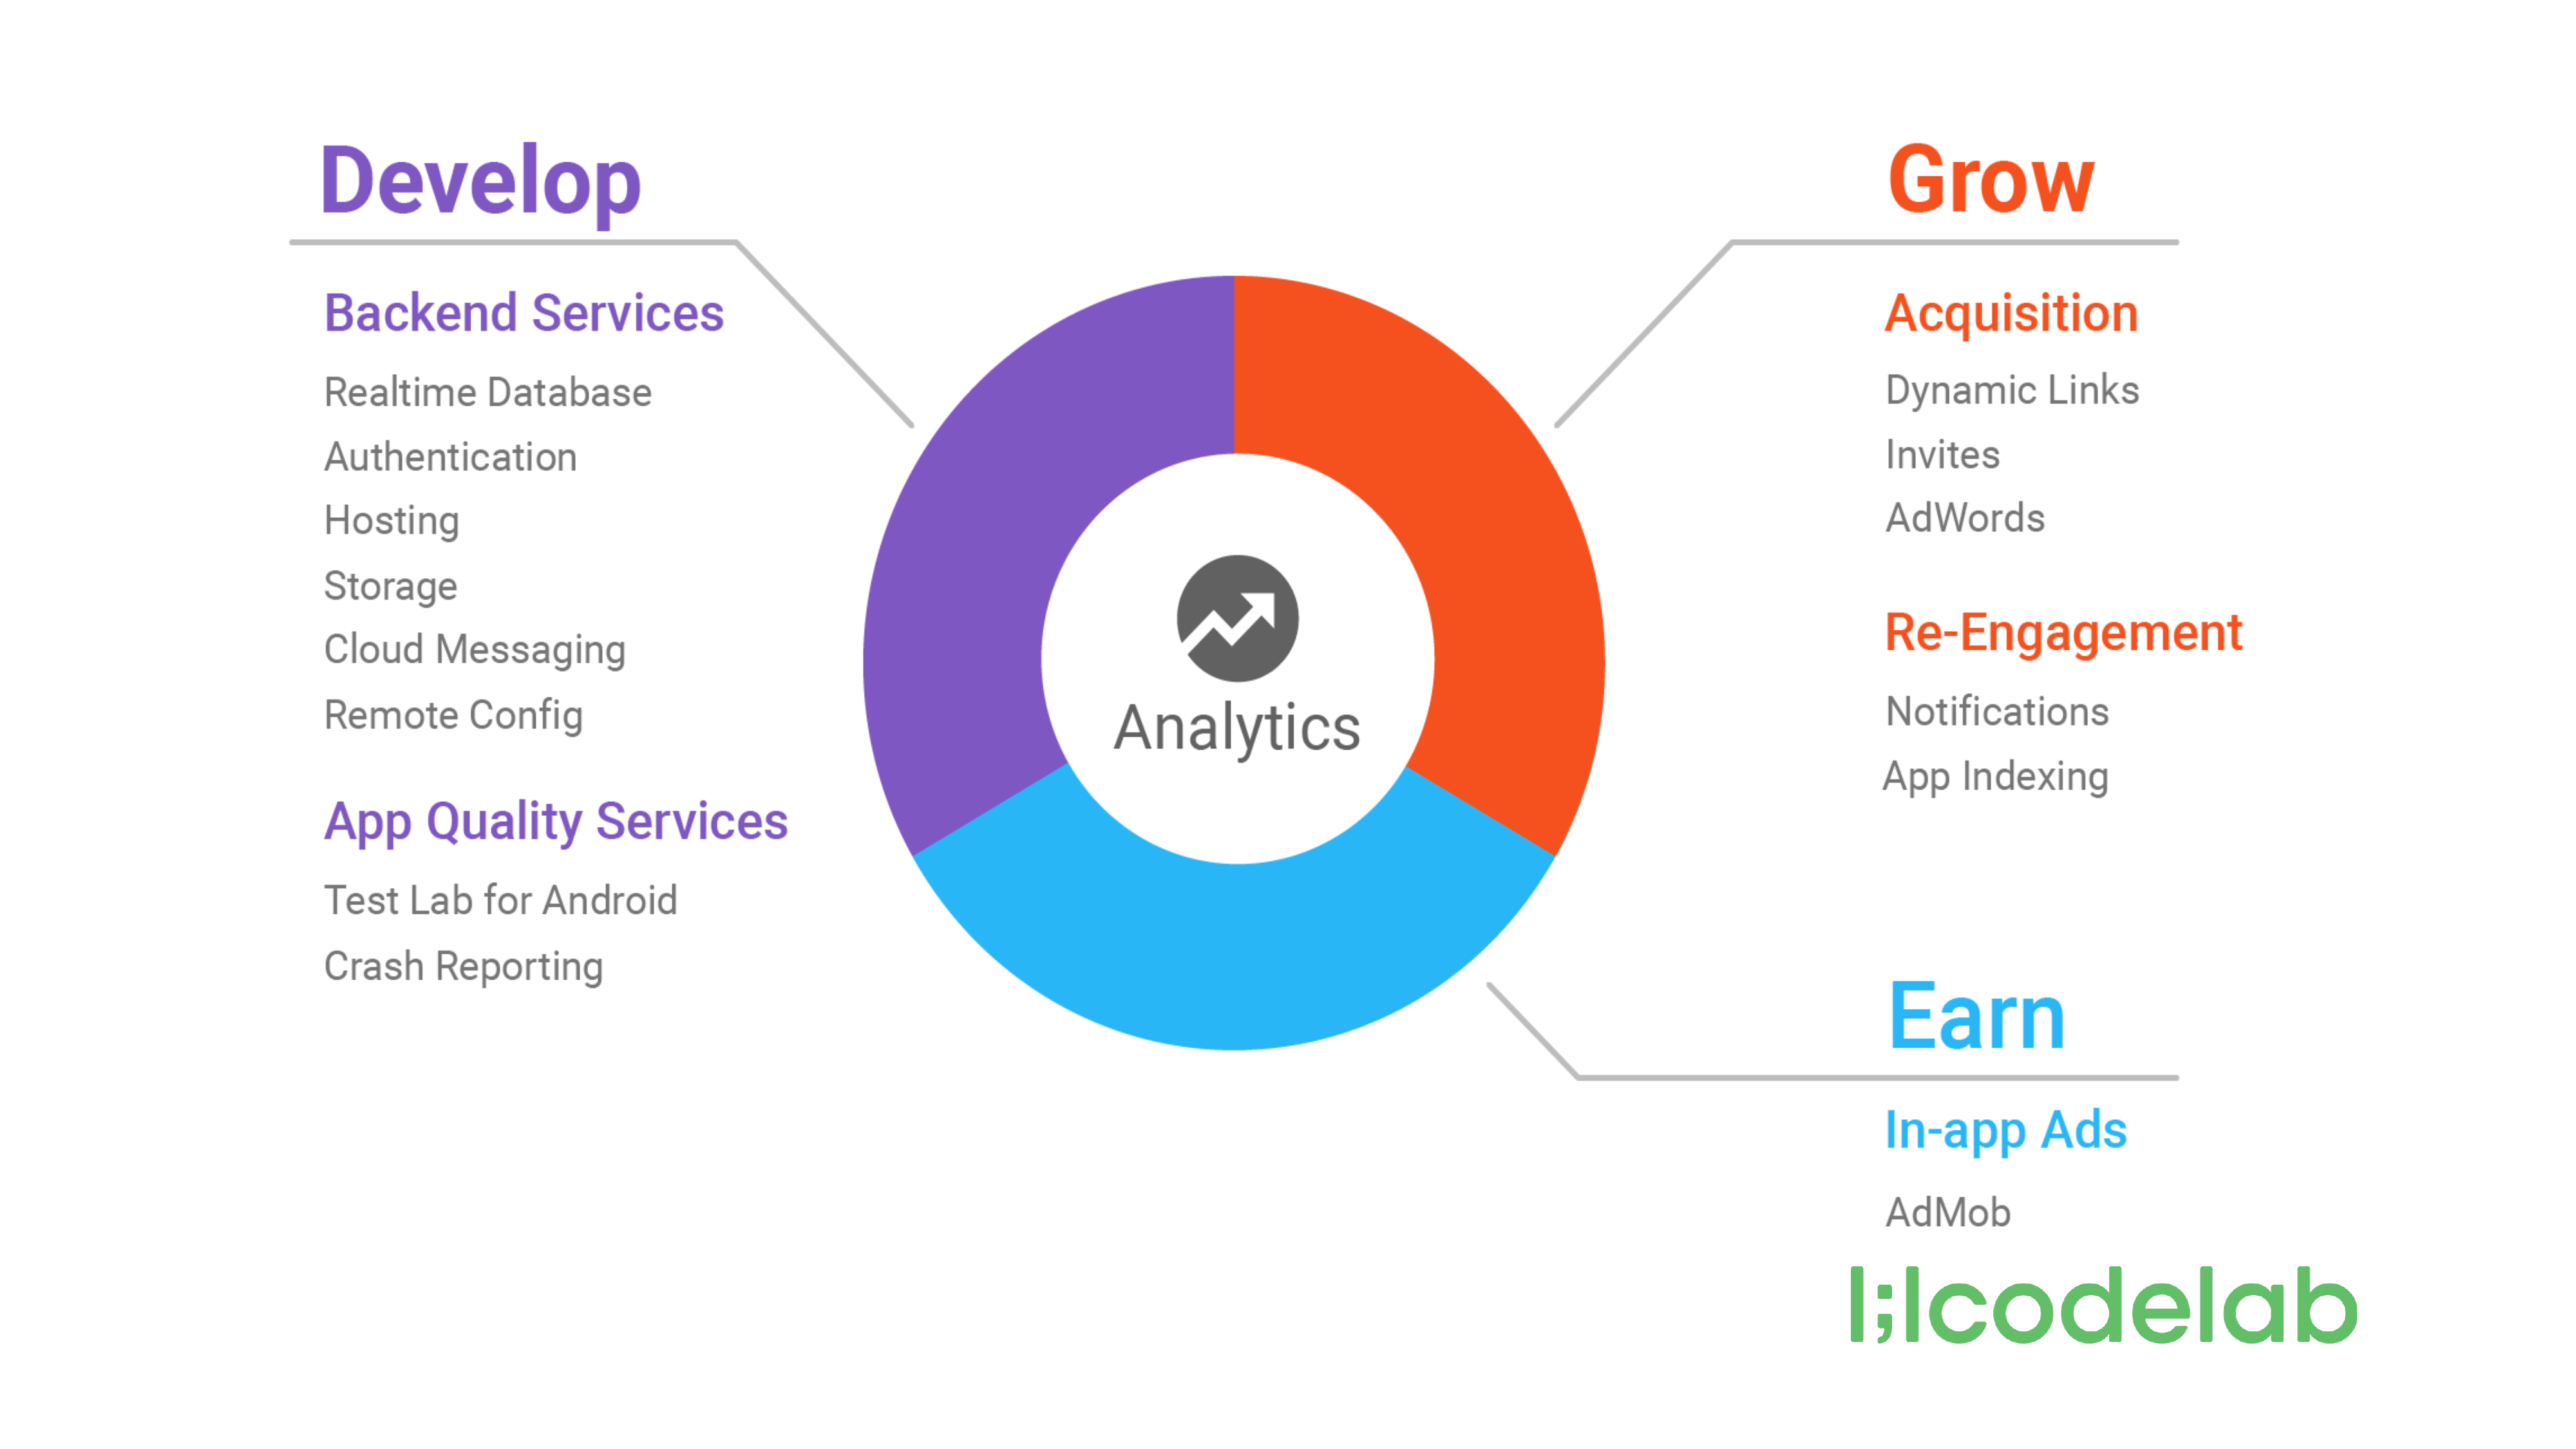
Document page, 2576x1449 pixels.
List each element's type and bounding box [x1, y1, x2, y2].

picture [199, 30, 2358, 1344]
